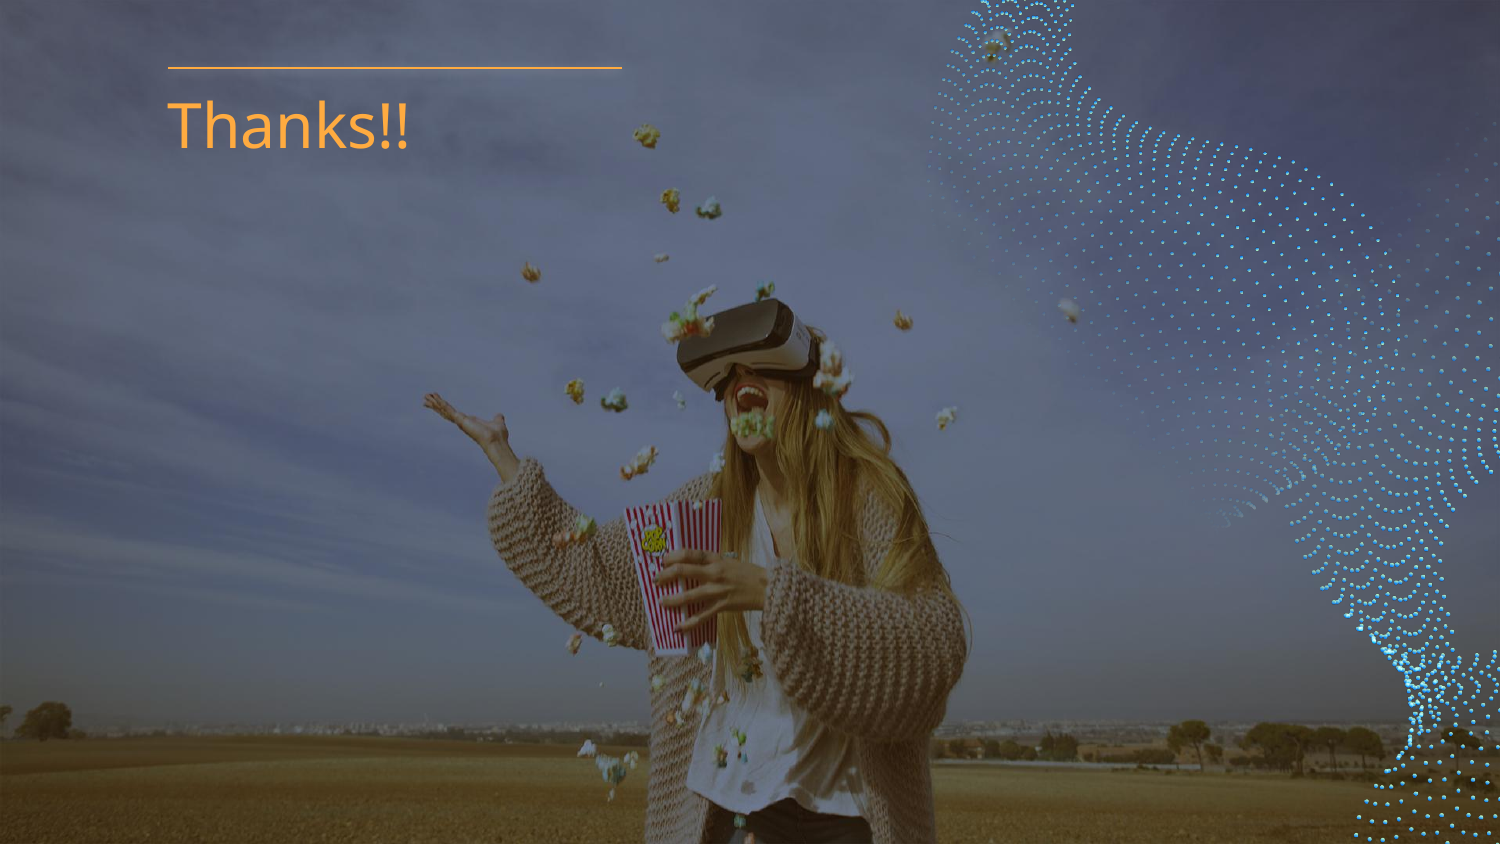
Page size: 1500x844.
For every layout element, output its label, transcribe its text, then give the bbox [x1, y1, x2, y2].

title Thanks!! [152, 71, 603, 743]
picture [0, 0, 1500, 844]
